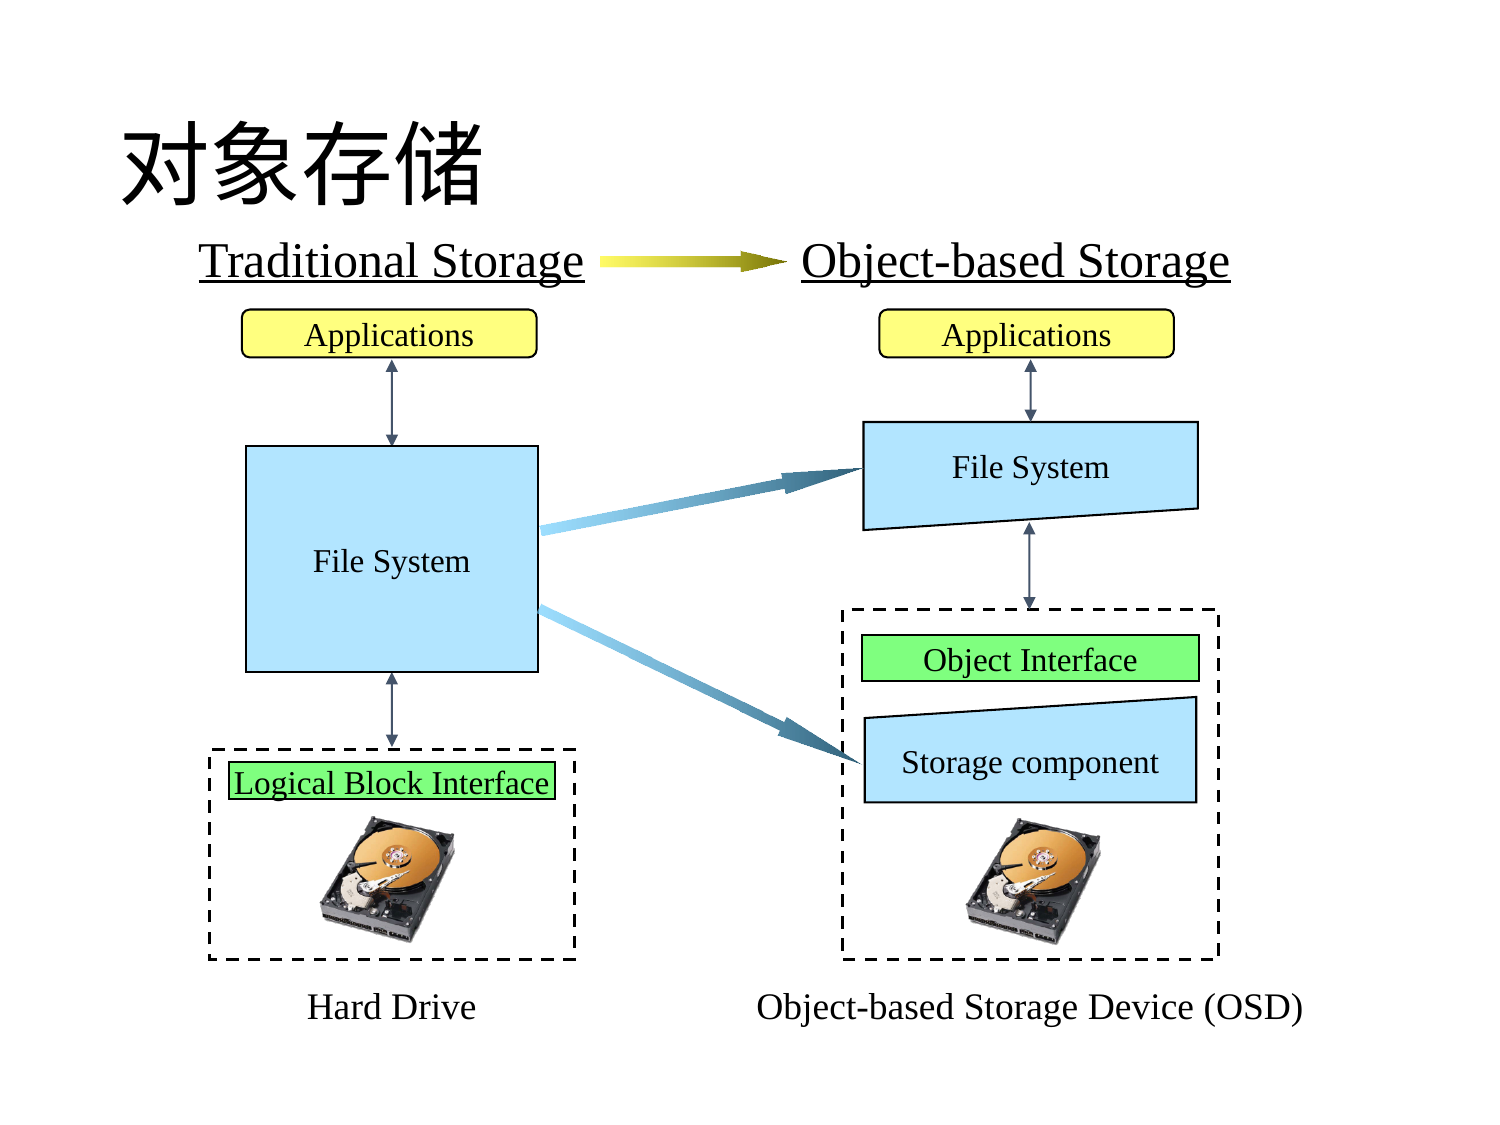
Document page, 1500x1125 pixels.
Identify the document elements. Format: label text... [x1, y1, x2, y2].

text_box Applications [241, 309, 537, 358]
text_box [1024, 359, 1037, 423]
text_box [1023, 521, 1036, 610]
picture [316, 812, 459, 945]
text_box [231, 313, 552, 375]
text_box File System [245, 445, 538, 672]
text_box [385, 672, 399, 747]
text_box [539, 467, 864, 536]
text_box Object-based Storage [786, 219, 1320, 295]
text_box File System [863, 422, 1198, 531]
text_box [842, 609, 1219, 960]
text_box [209, 749, 575, 960]
text_box Hard Drive [229, 974, 555, 1034]
text_box [385, 359, 399, 445]
picture [962, 814, 1105, 948]
title 对象存储 [103, 59, 1397, 278]
text_box Object-based Storage Device (OSD) [741, 974, 1330, 1084]
text_box [536, 603, 863, 765]
text_box [600, 250, 787, 272]
text_box Applications [879, 309, 1174, 358]
text_box Traditional Storage [183, 219, 600, 295]
